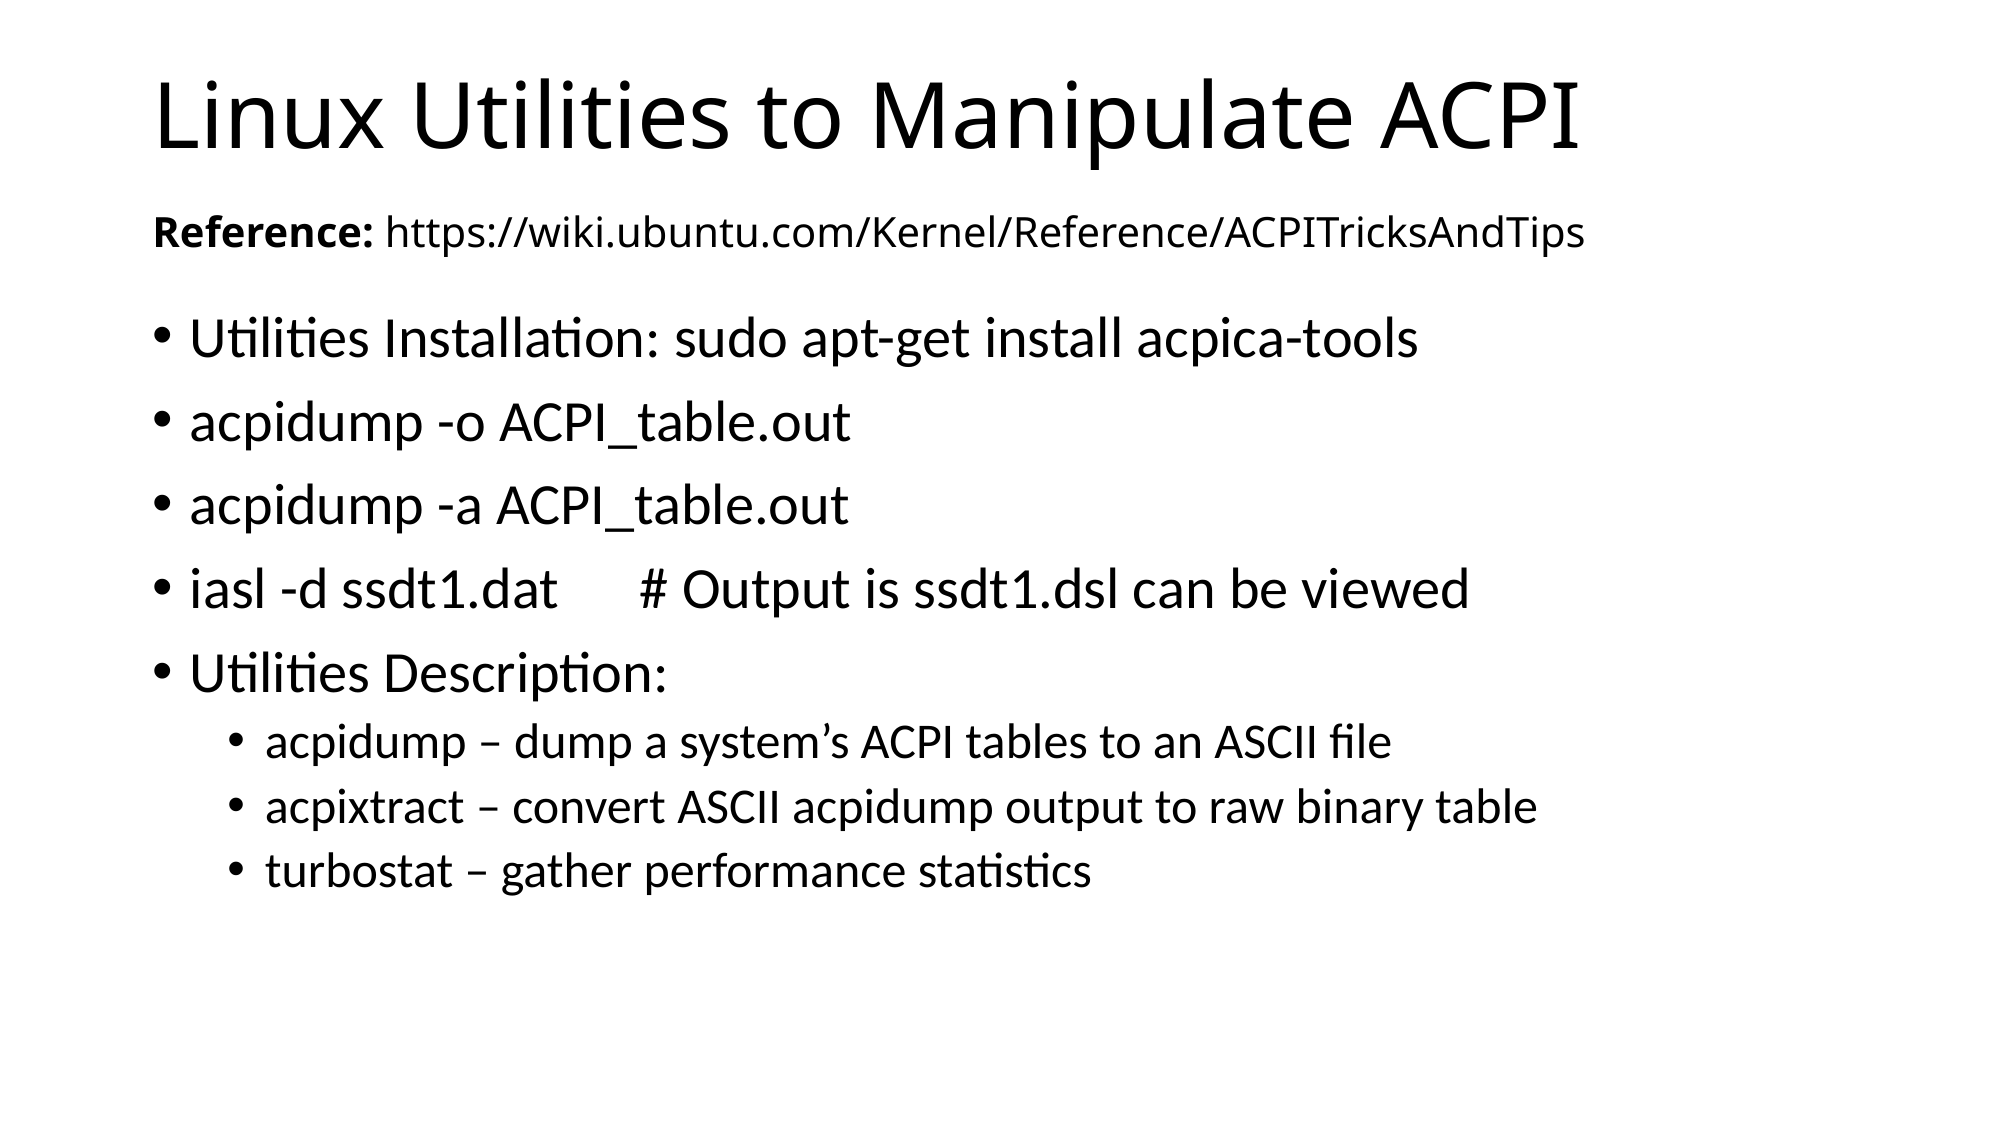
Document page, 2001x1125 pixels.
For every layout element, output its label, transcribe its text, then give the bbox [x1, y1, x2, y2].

title Linux Utilities to Manipulate ACPI Reference: https://wiki.ubuntu.com/Kernel/Reference/ACPITricksAndTips [137, 59, 1863, 278]
list Utilities Installation: sudo apt-get install acpica-tools acpidump -o ACPI_table.out acpidump -a ACPI_table.out iasl -d ssdt1.dat # Output is ssdt1.dsl can be viewed Utilities Description: acpidump – dump a system’s ACPI tables to an ASCII file acpixtract – convert ASCII acpidump output to raw binary table turbostat – gather performance statistics [137, 299, 1863, 1014]
